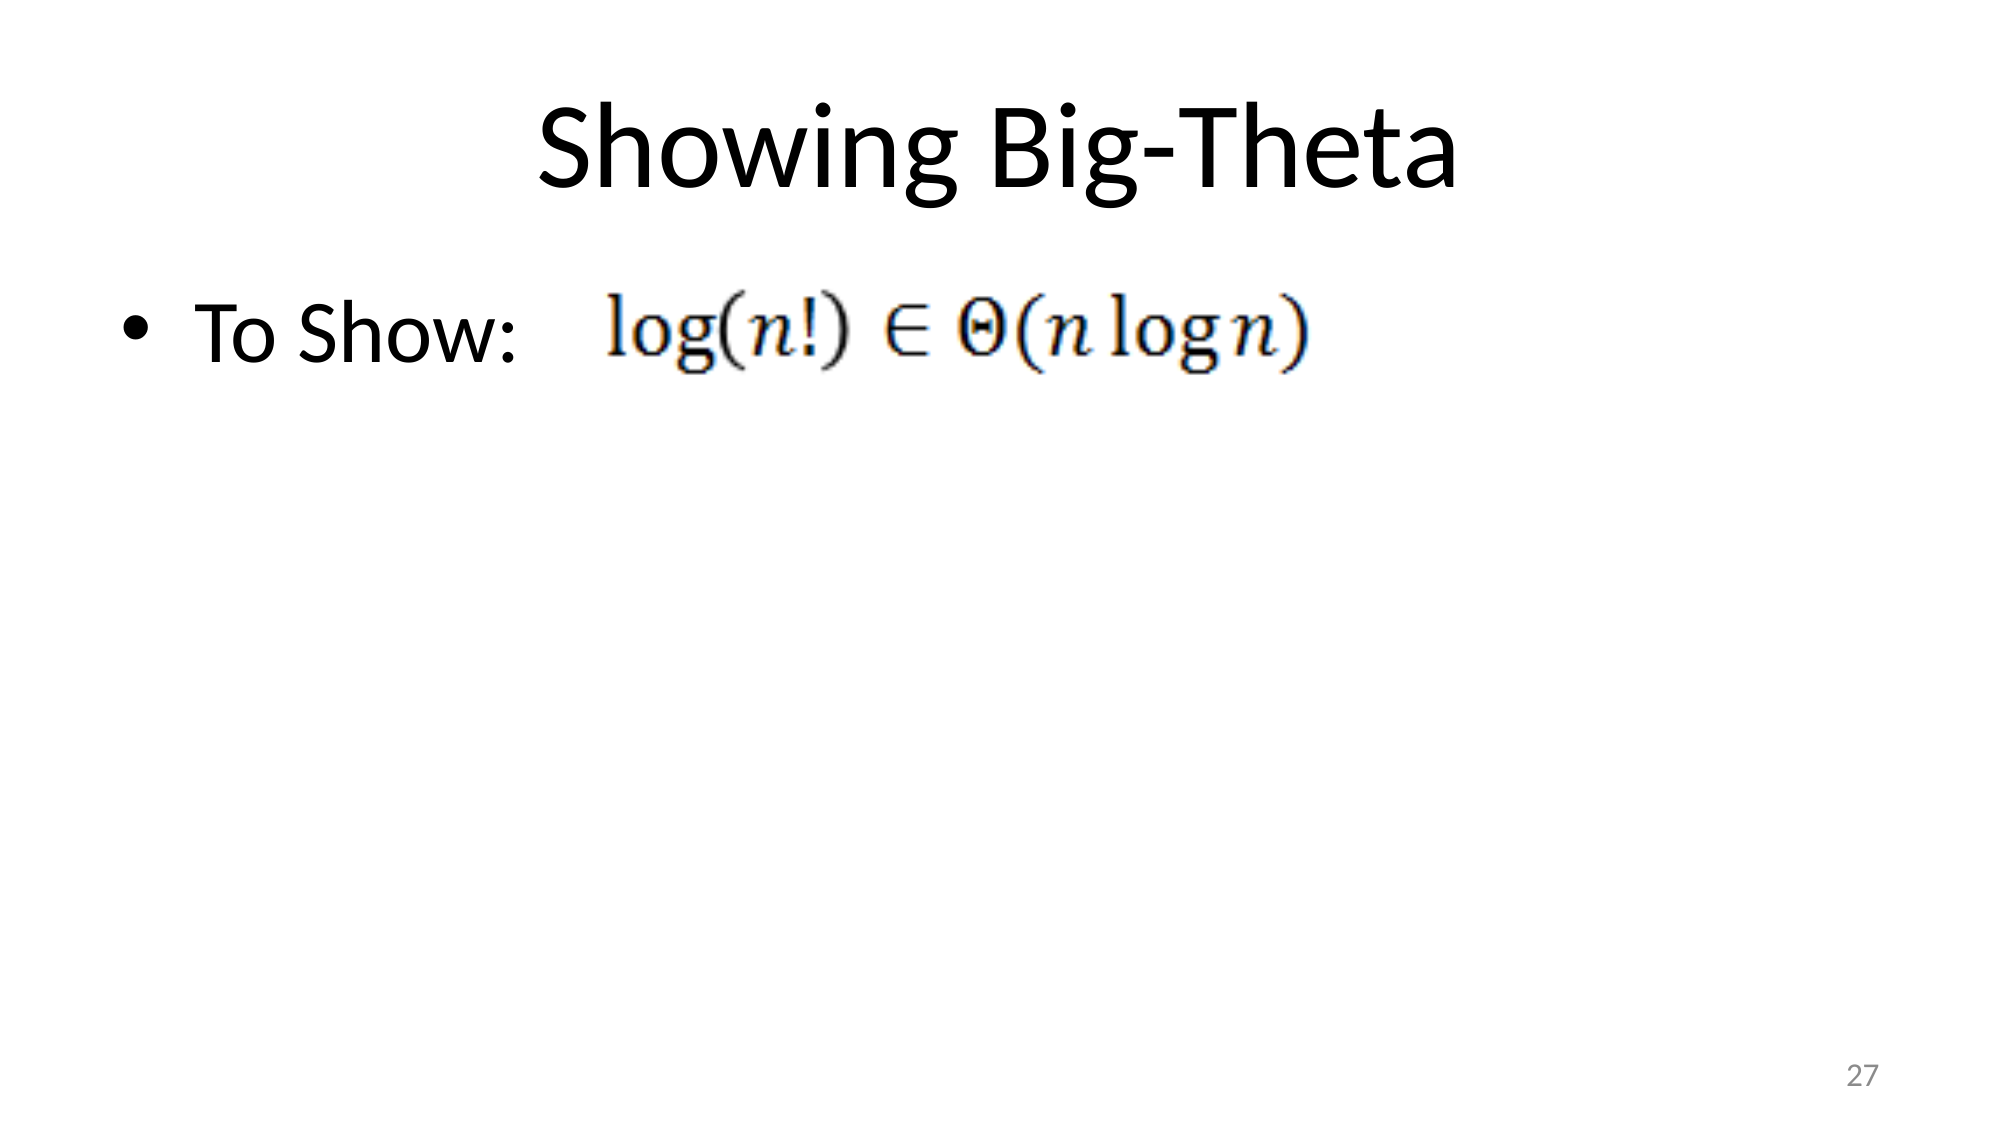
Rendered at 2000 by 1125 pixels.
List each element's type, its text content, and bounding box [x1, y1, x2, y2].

picture [557, 255, 1361, 415]
slide_number 27 [1432, 1042, 1900, 1103]
list To Show: [99, 262, 1900, 1005]
title Showing Big-Theta [99, 45, 1900, 233]
